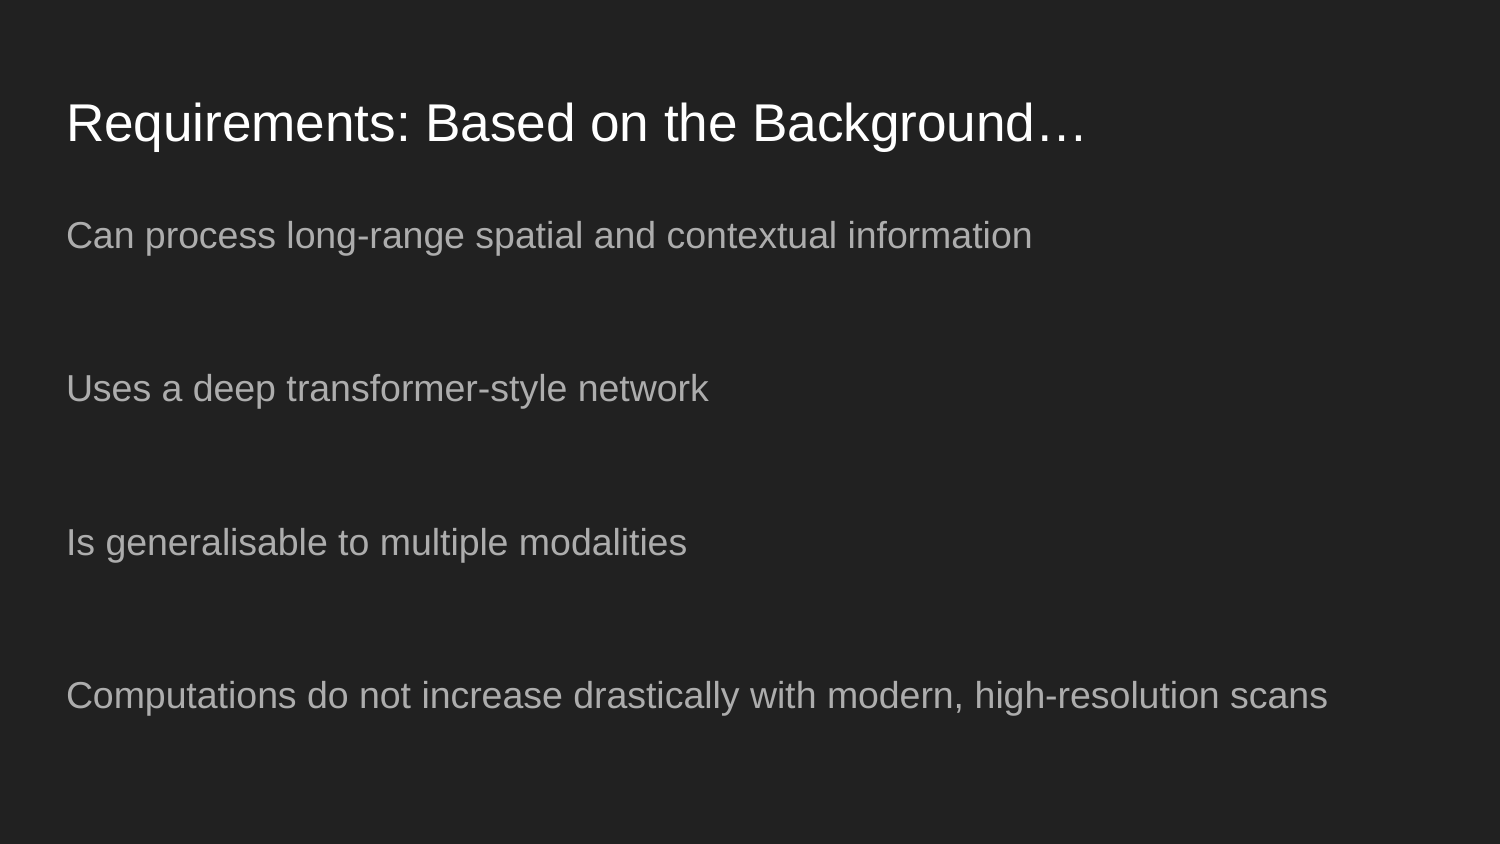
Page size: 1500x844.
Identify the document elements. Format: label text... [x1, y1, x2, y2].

title Requirements: Based on the Background… [51, 72, 1449, 167]
list Can process long-range spatial and contextual information Uses a deep transformer-style network Is generalisable to multiple modalities Computations do not increase drastically with modern, high-resolution scans [51, 189, 1449, 750]
